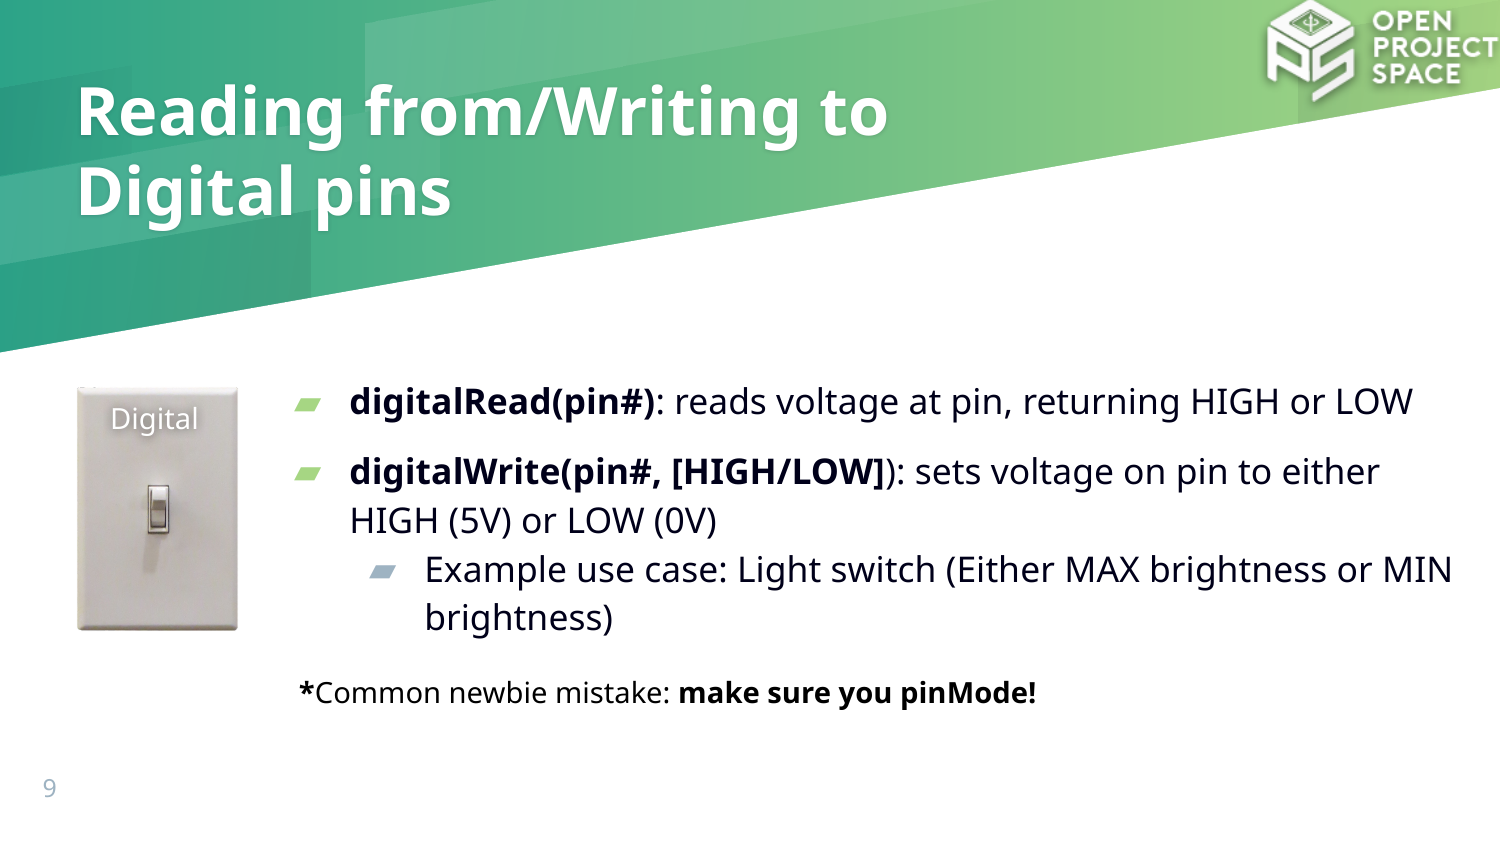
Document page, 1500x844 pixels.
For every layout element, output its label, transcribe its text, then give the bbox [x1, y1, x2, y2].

picture [29, 382, 284, 637]
slide_number ‹#› [42, 766, 122, 807]
picture [1266, 0, 1500, 103]
text_box *Common newbie mistake: make sure you pinMode! [283, 659, 1389, 735]
title Reading from/Writing to Digital pins [75, 0, 975, 298]
list digitalRead(pin#): reads voltage at pin, returning HIGH or LOW digitalWrite(pin#, [HIGH/LOW]): sets voltage on pin to either HIGH (5V) or LOW (0V) Example use case: Light switch (Either MAX brightness or MIN brightness) [274, 372, 1463, 627]
